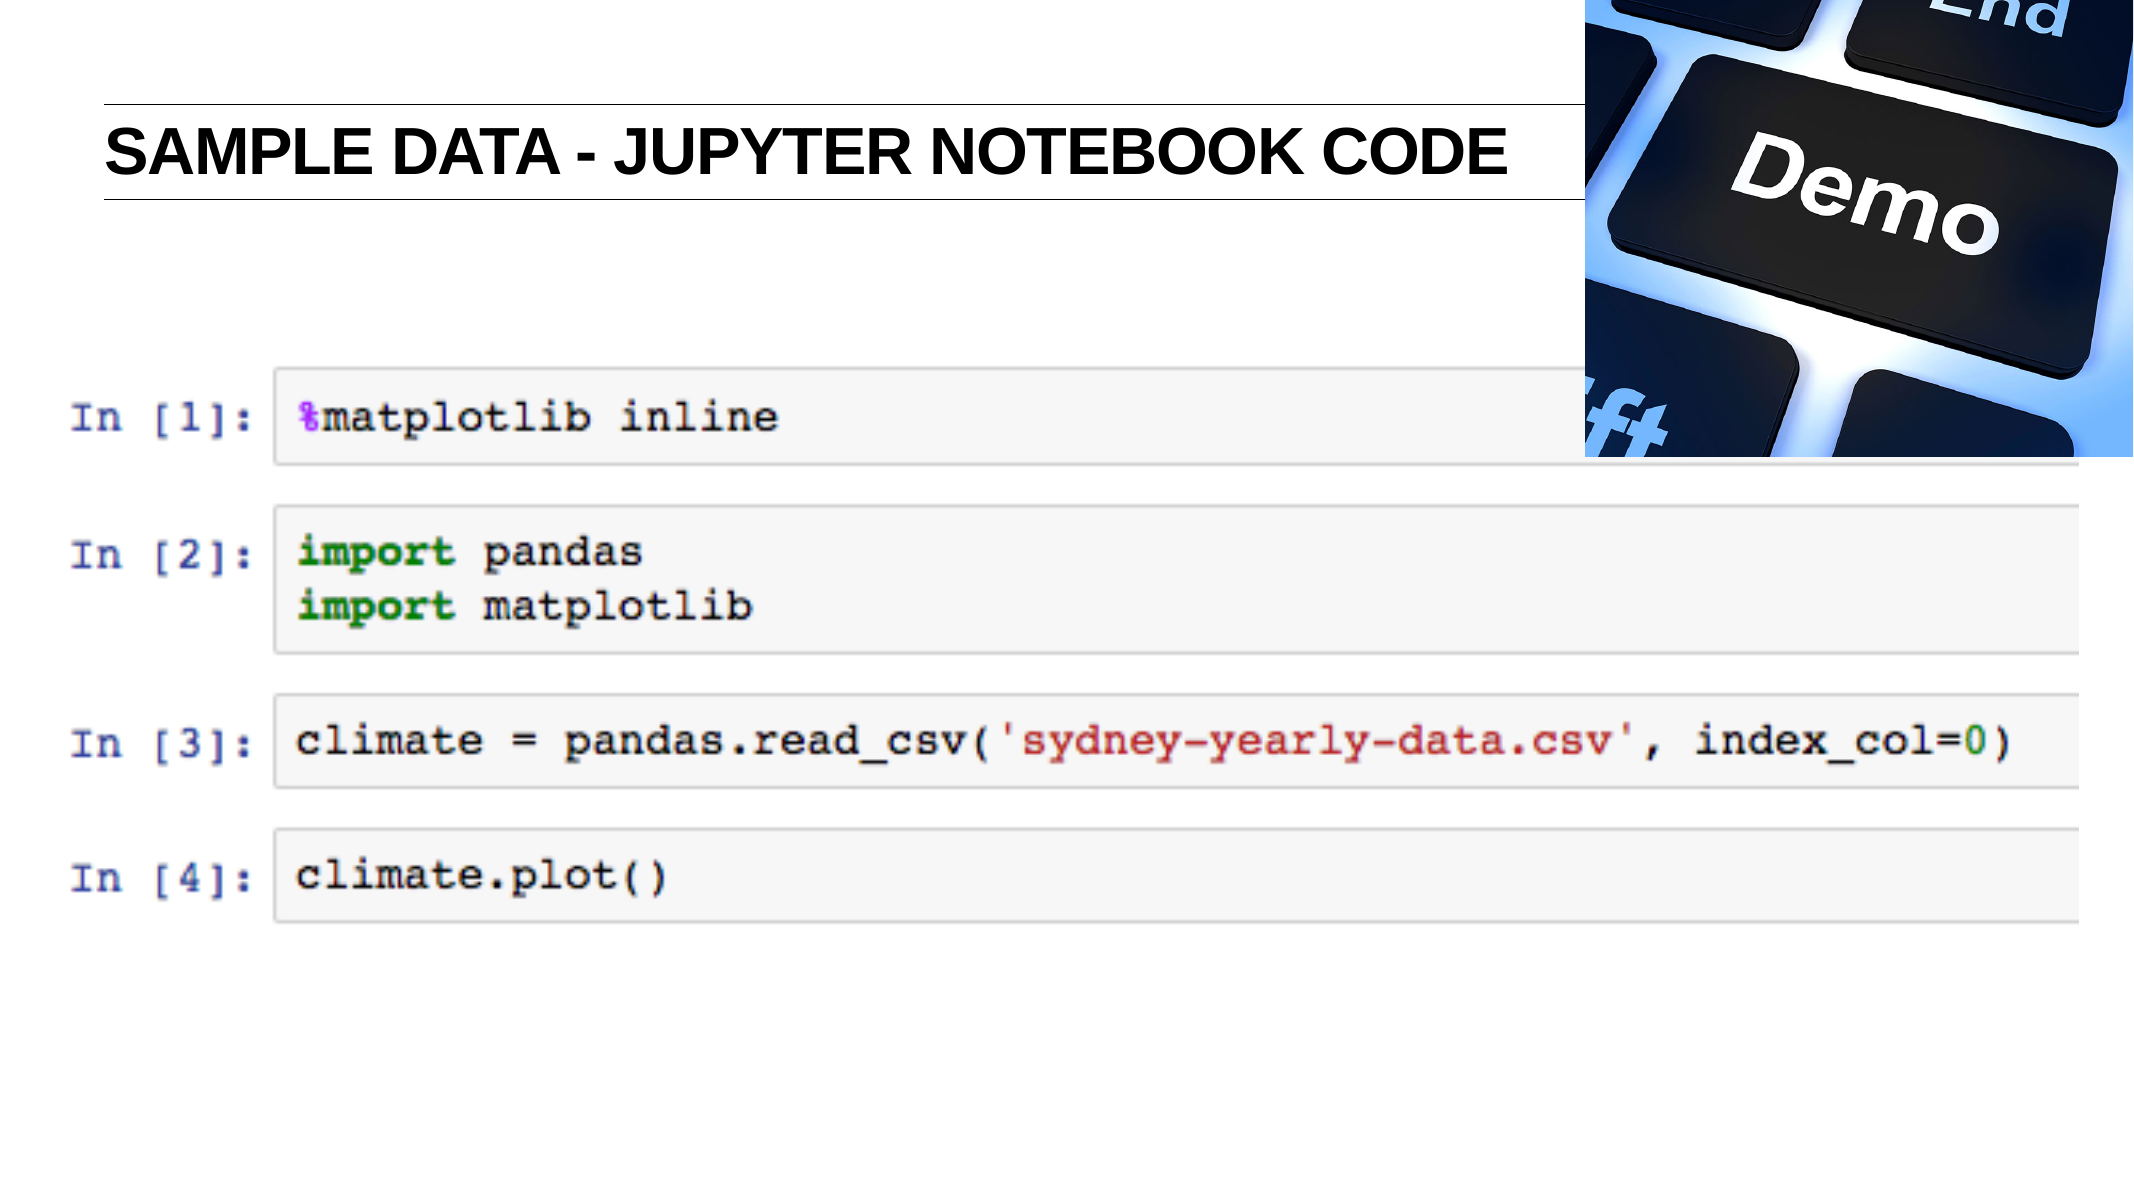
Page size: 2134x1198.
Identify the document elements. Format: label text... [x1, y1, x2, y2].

picture [0, 0, 2134, 948]
list Sample data - jupYter notebook code [103, 120, 1539, 193]
